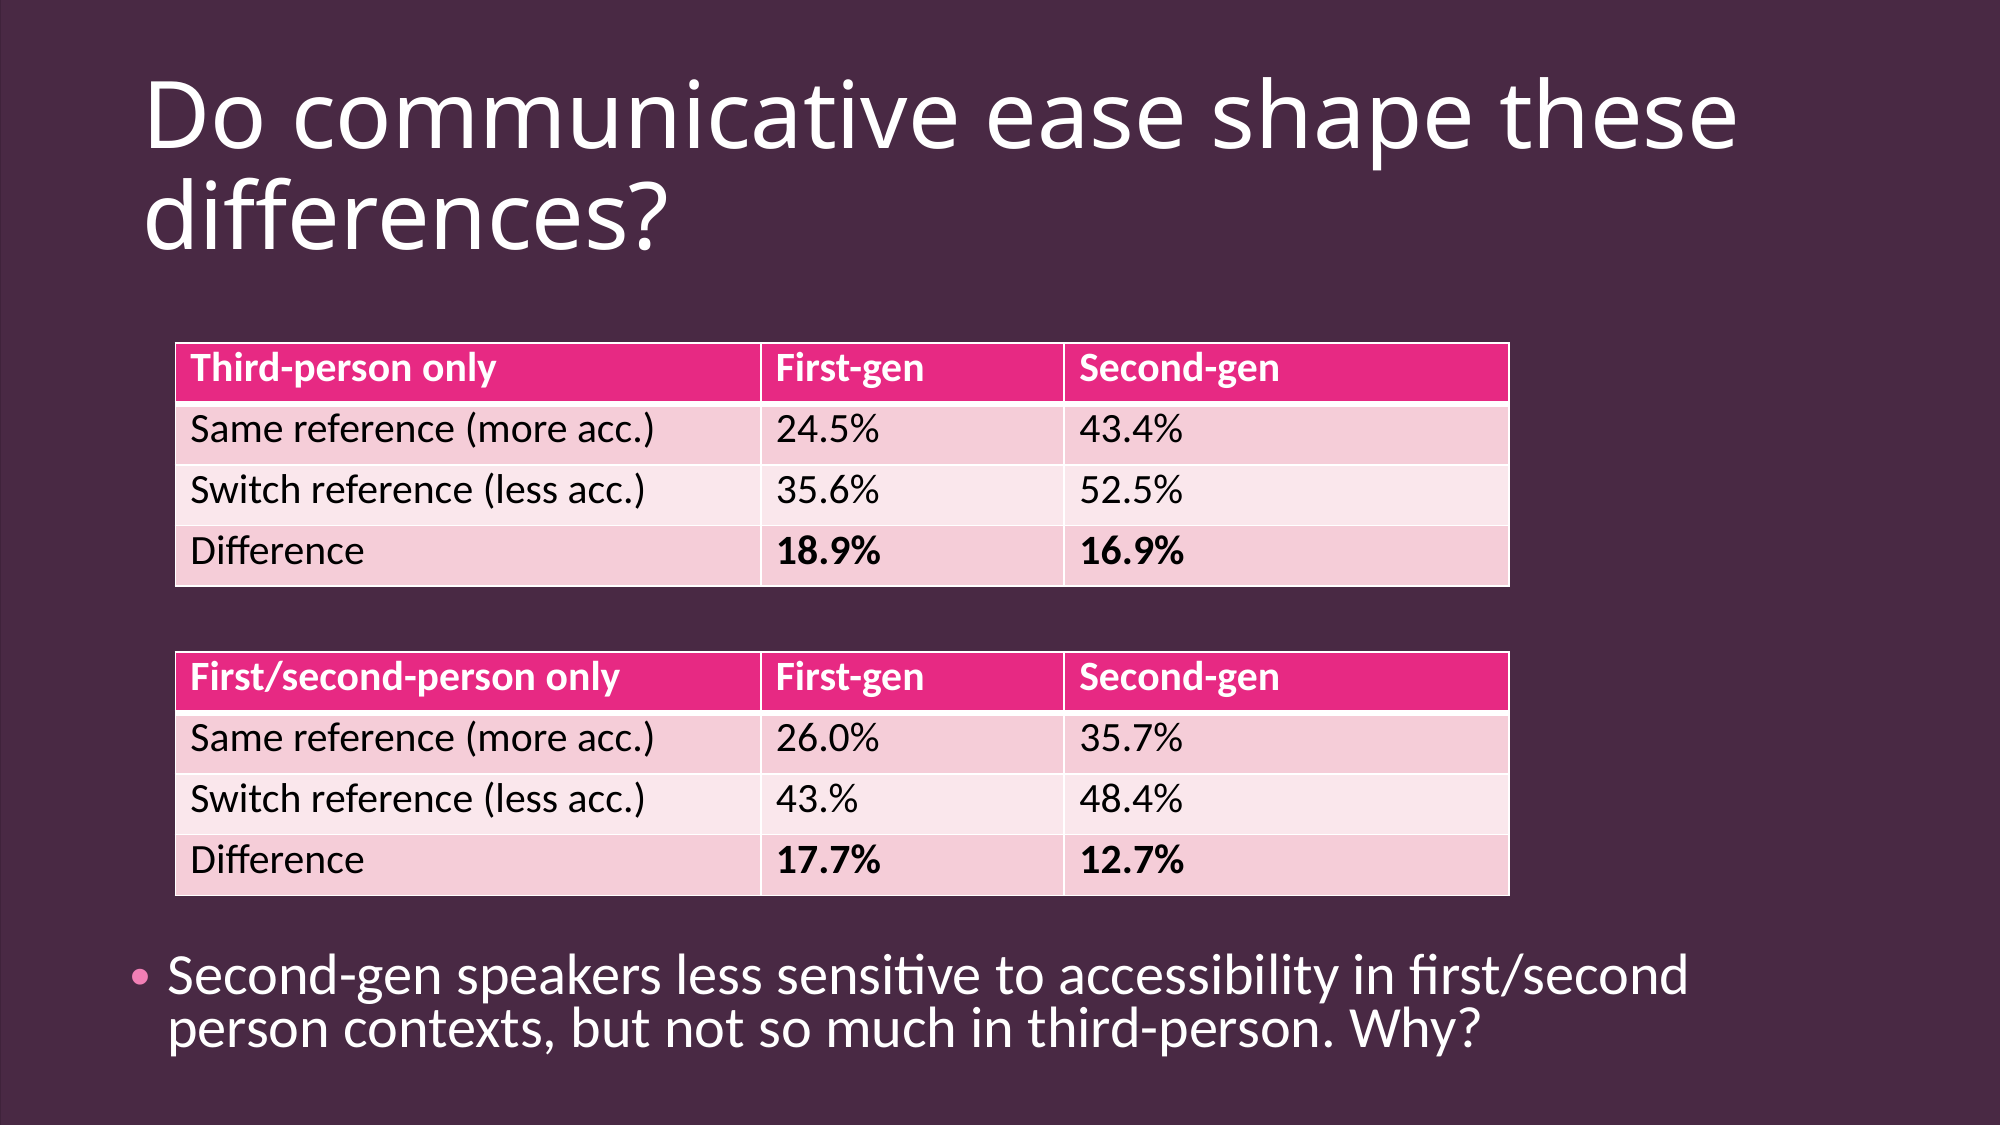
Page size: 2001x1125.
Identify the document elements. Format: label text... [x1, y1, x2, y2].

table_header First-gen [762, 344, 1063, 401]
table_header Third-person only [176, 344, 760, 401]
table_cell 43.4% [1065, 407, 1508, 464]
list Second-gen speakers less sensitive to accessibility in first/second person contexts, but not so much in third-person. Why? [114, 945, 1860, 1079]
table_cell 48.4% [1065, 775, 1508, 834]
table_header Second-gen [1065, 344, 1508, 401]
table_header Second-gen [1065, 653, 1508, 710]
table_cell Switch reference (less acc.) [176, 466, 760, 525]
table_cell 17.7% [762, 835, 1063, 895]
table_cell 16.9% [1065, 526, 1508, 585]
table_header First-gen [762, 653, 1063, 710]
table_cell 35.6% [762, 466, 1063, 525]
table_cell Difference [176, 526, 760, 585]
title Do communicative ease shape these differences? [127, 59, 1873, 278]
table_cell Switch reference (less acc.) [176, 775, 760, 834]
table_cell 35.7% [1065, 716, 1508, 773]
table_cell Difference [176, 835, 760, 895]
table_cell 24.5% [762, 407, 1063, 464]
table_cell Same reference (more acc.) [176, 407, 760, 464]
table_cell 12.7% [1065, 835, 1508, 895]
table_cell 43.% [762, 775, 1063, 834]
table_header First/second-person only [176, 653, 760, 710]
table_cell Same reference (more acc.) [176, 716, 760, 773]
table_cell 26.0% [762, 716, 1063, 773]
table_cell 52.5% [1065, 466, 1508, 525]
table_cell 18.9% [762, 526, 1063, 585]
